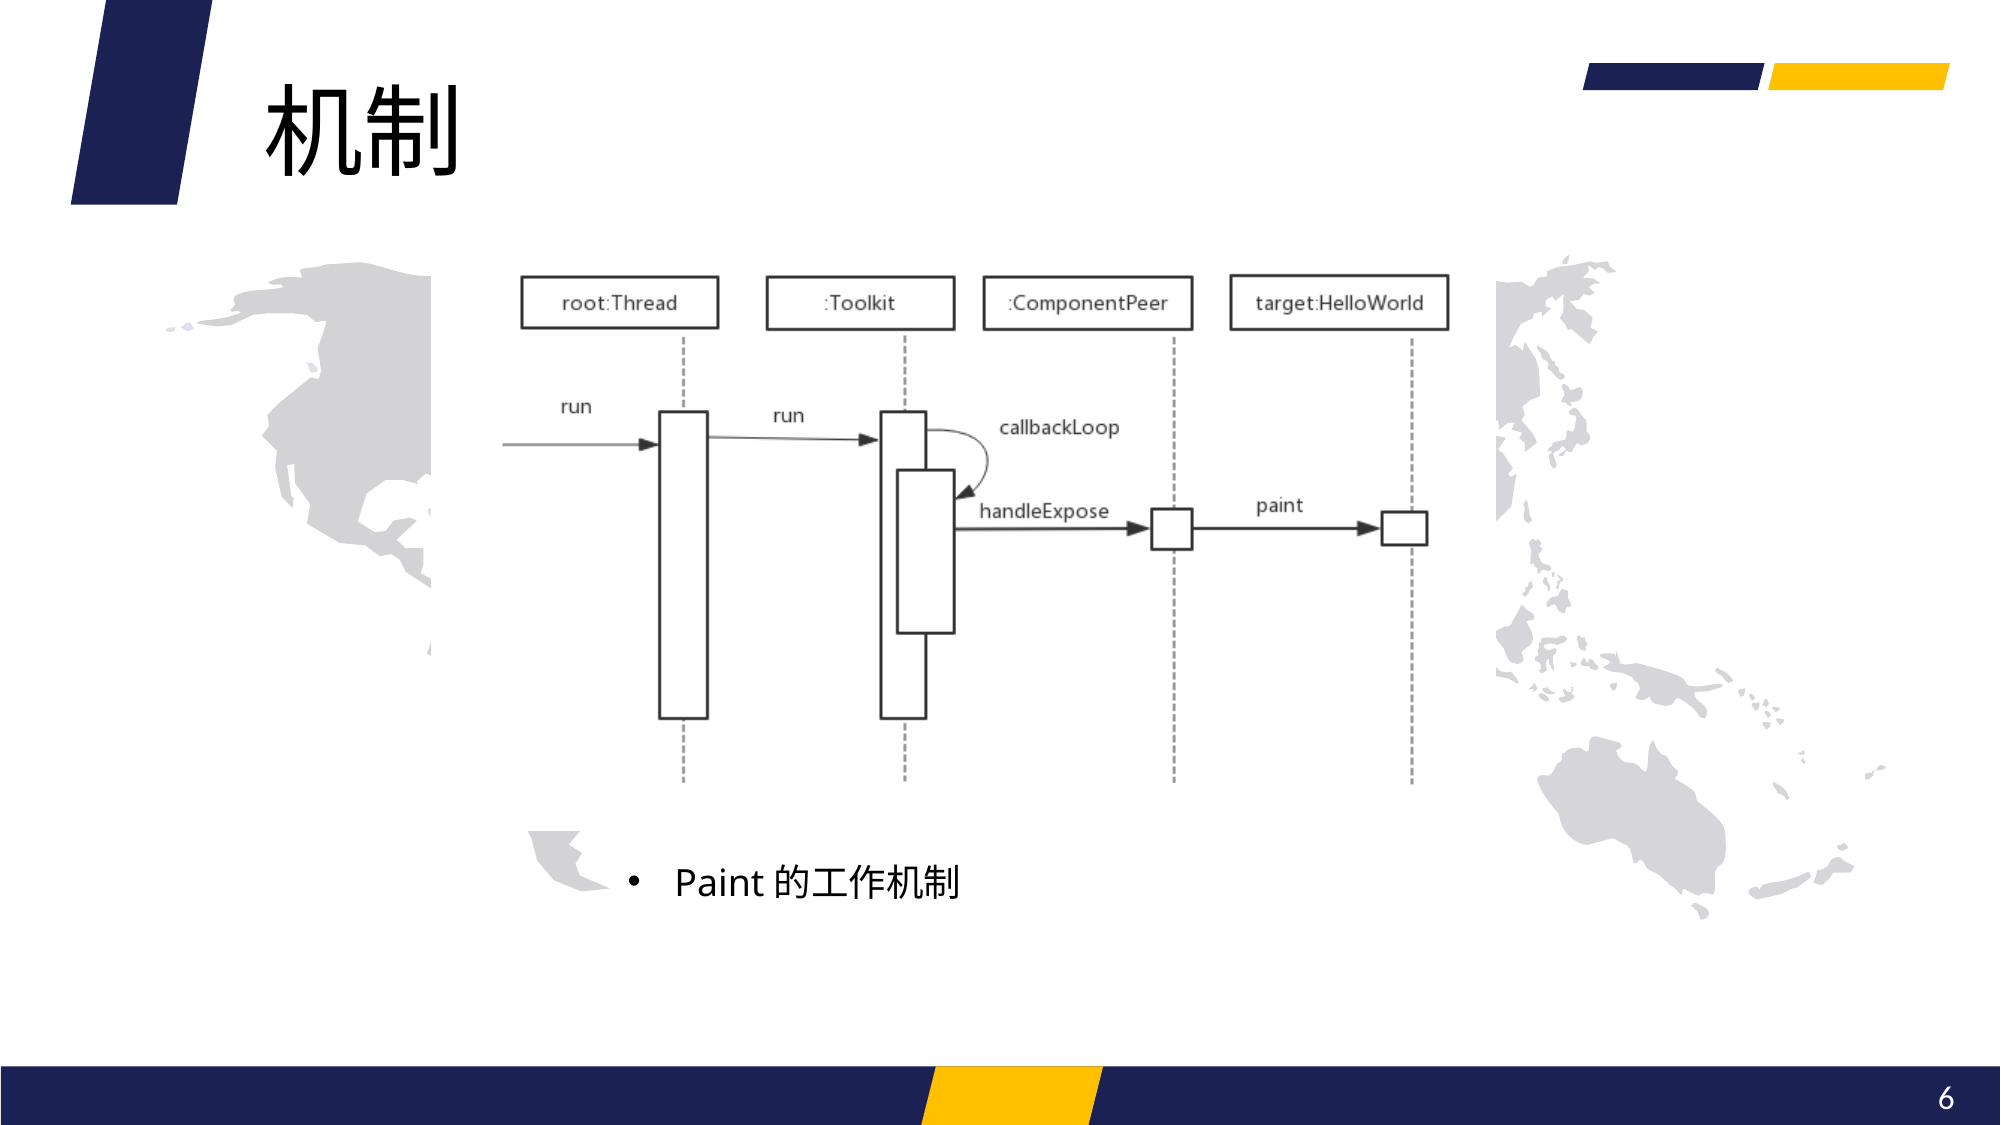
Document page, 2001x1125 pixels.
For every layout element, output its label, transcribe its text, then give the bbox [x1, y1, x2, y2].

text_box [0, 1064, 935, 1125]
picture [430, 204, 1496, 832]
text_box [164, 231, 1886, 921]
text_box 机制 [244, 58, 2000, 199]
text_box [68, 0, 215, 207]
slide_number 6 [1503, 1065, 1970, 1125]
text_box [919, 1064, 1106, 1125]
text_box [1091, 1064, 2000, 1125]
